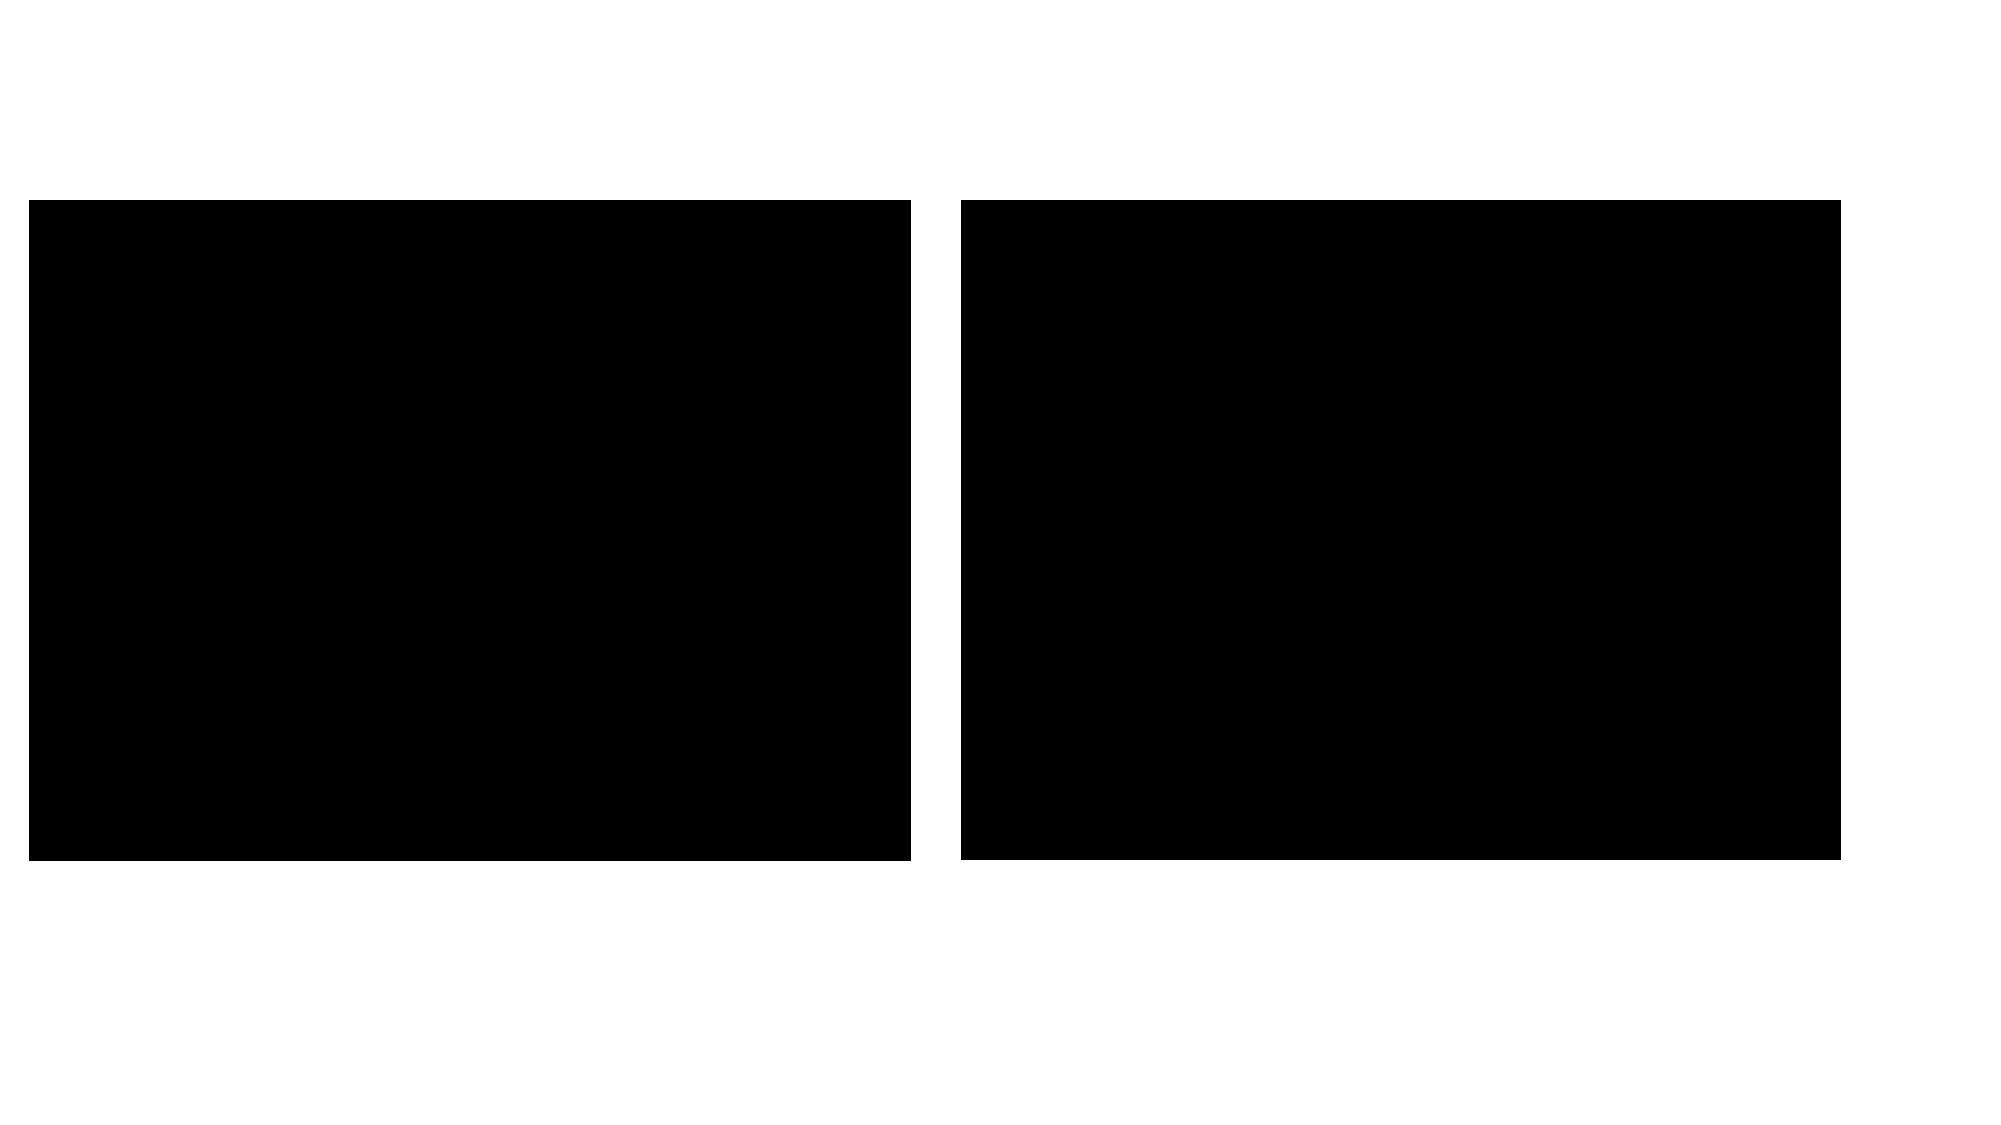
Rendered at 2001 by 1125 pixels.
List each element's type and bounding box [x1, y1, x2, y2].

text_box [28, 199, 912, 862]
text_box [960, 199, 1842, 861]
